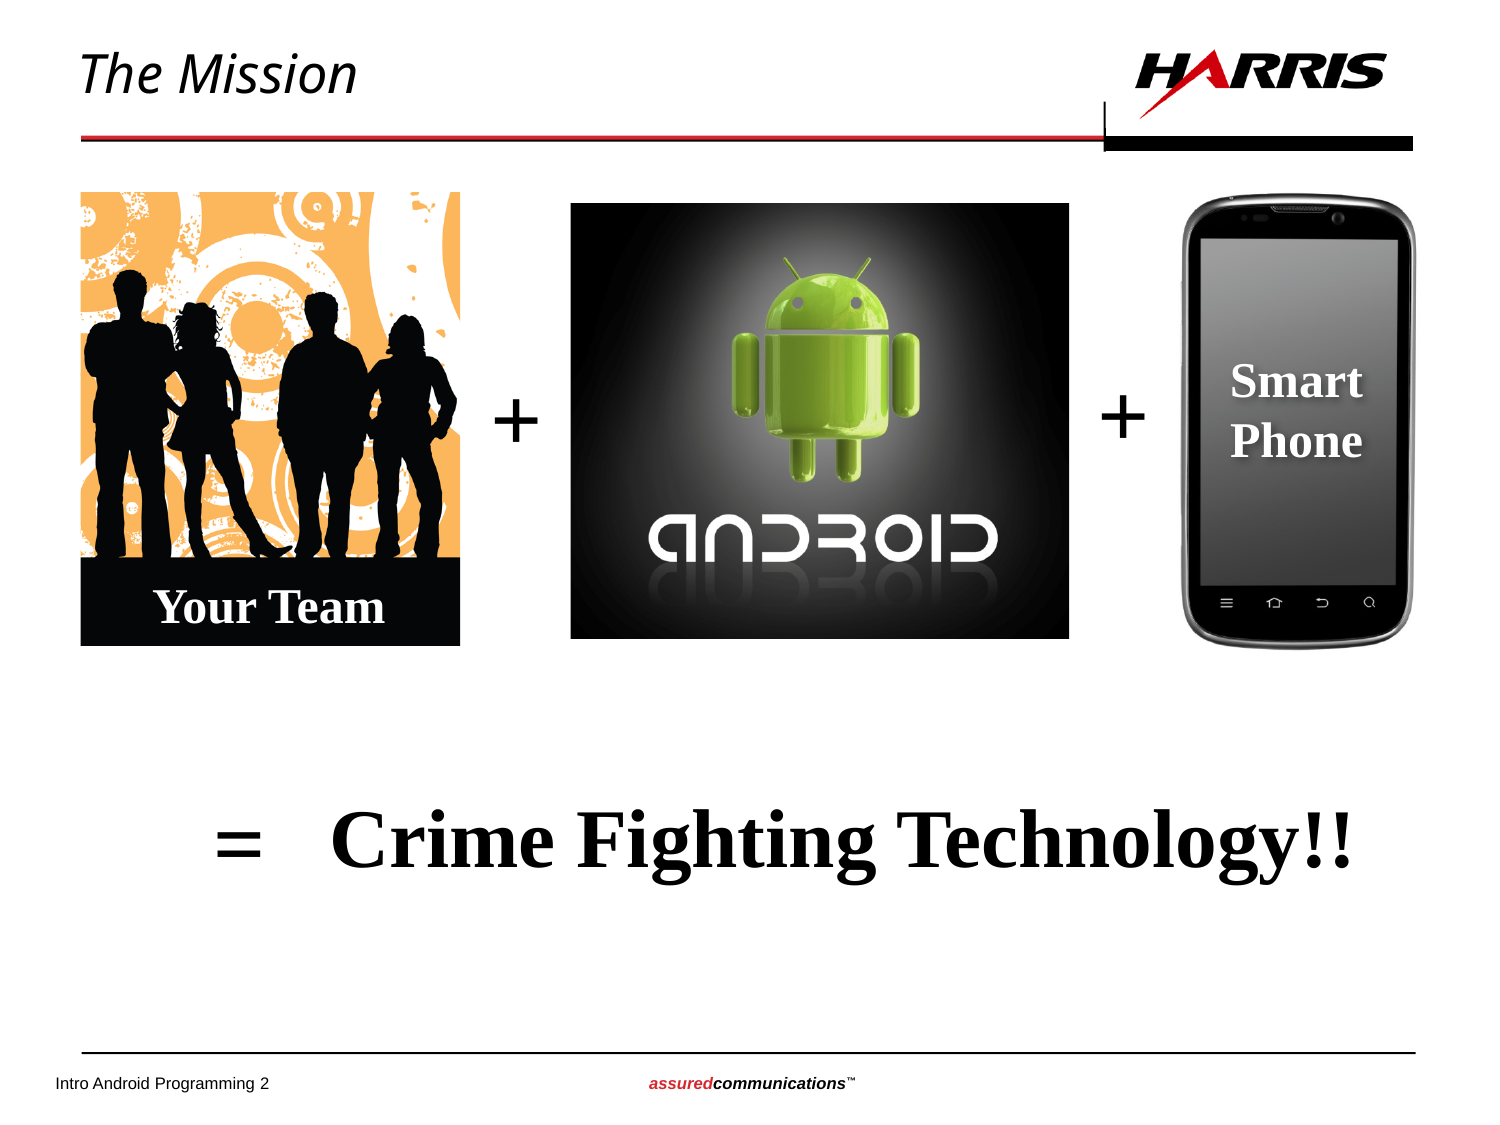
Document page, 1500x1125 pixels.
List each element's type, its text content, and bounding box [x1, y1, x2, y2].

text_box = [199, 776, 282, 902]
picture [1115, 156, 1476, 698]
text_box + [476, 352, 559, 478]
text_box + [1083, 348, 1110, 473]
title The Mission [62, 27, 951, 117]
picture [570, 203, 1070, 639]
text_box Crime Fighting Technology!! [314, 776, 1372, 892]
picture [1135, 49, 1387, 119]
picture [80, 192, 461, 646]
